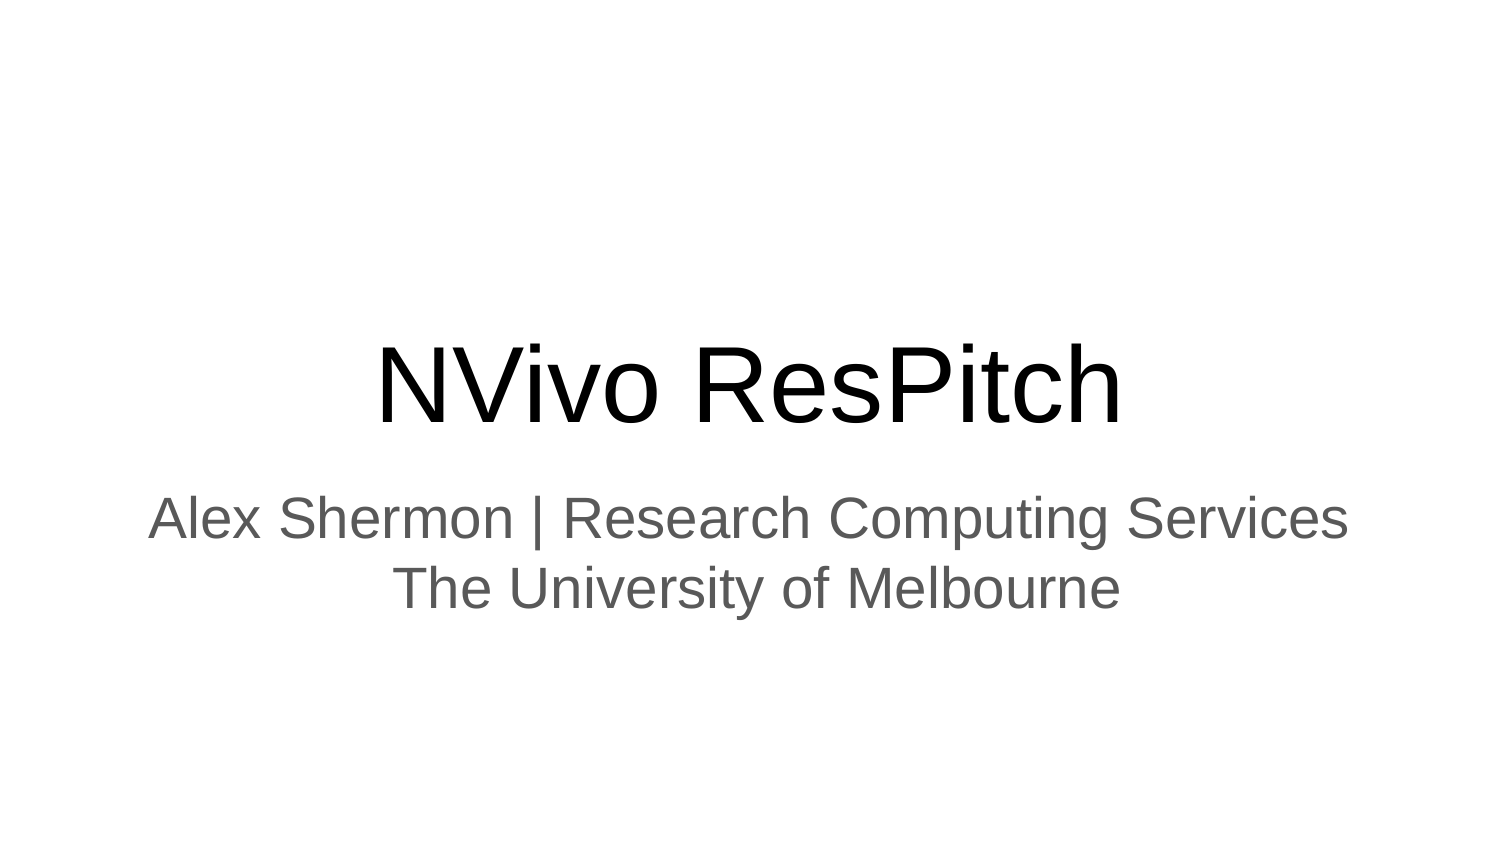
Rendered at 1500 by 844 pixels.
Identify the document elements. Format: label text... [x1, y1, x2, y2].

title NVivo ResPitch [51, 122, 1449, 459]
subtitle Alex Shermon | Research Computing Services The University of Melbourne [51, 464, 1449, 595]
